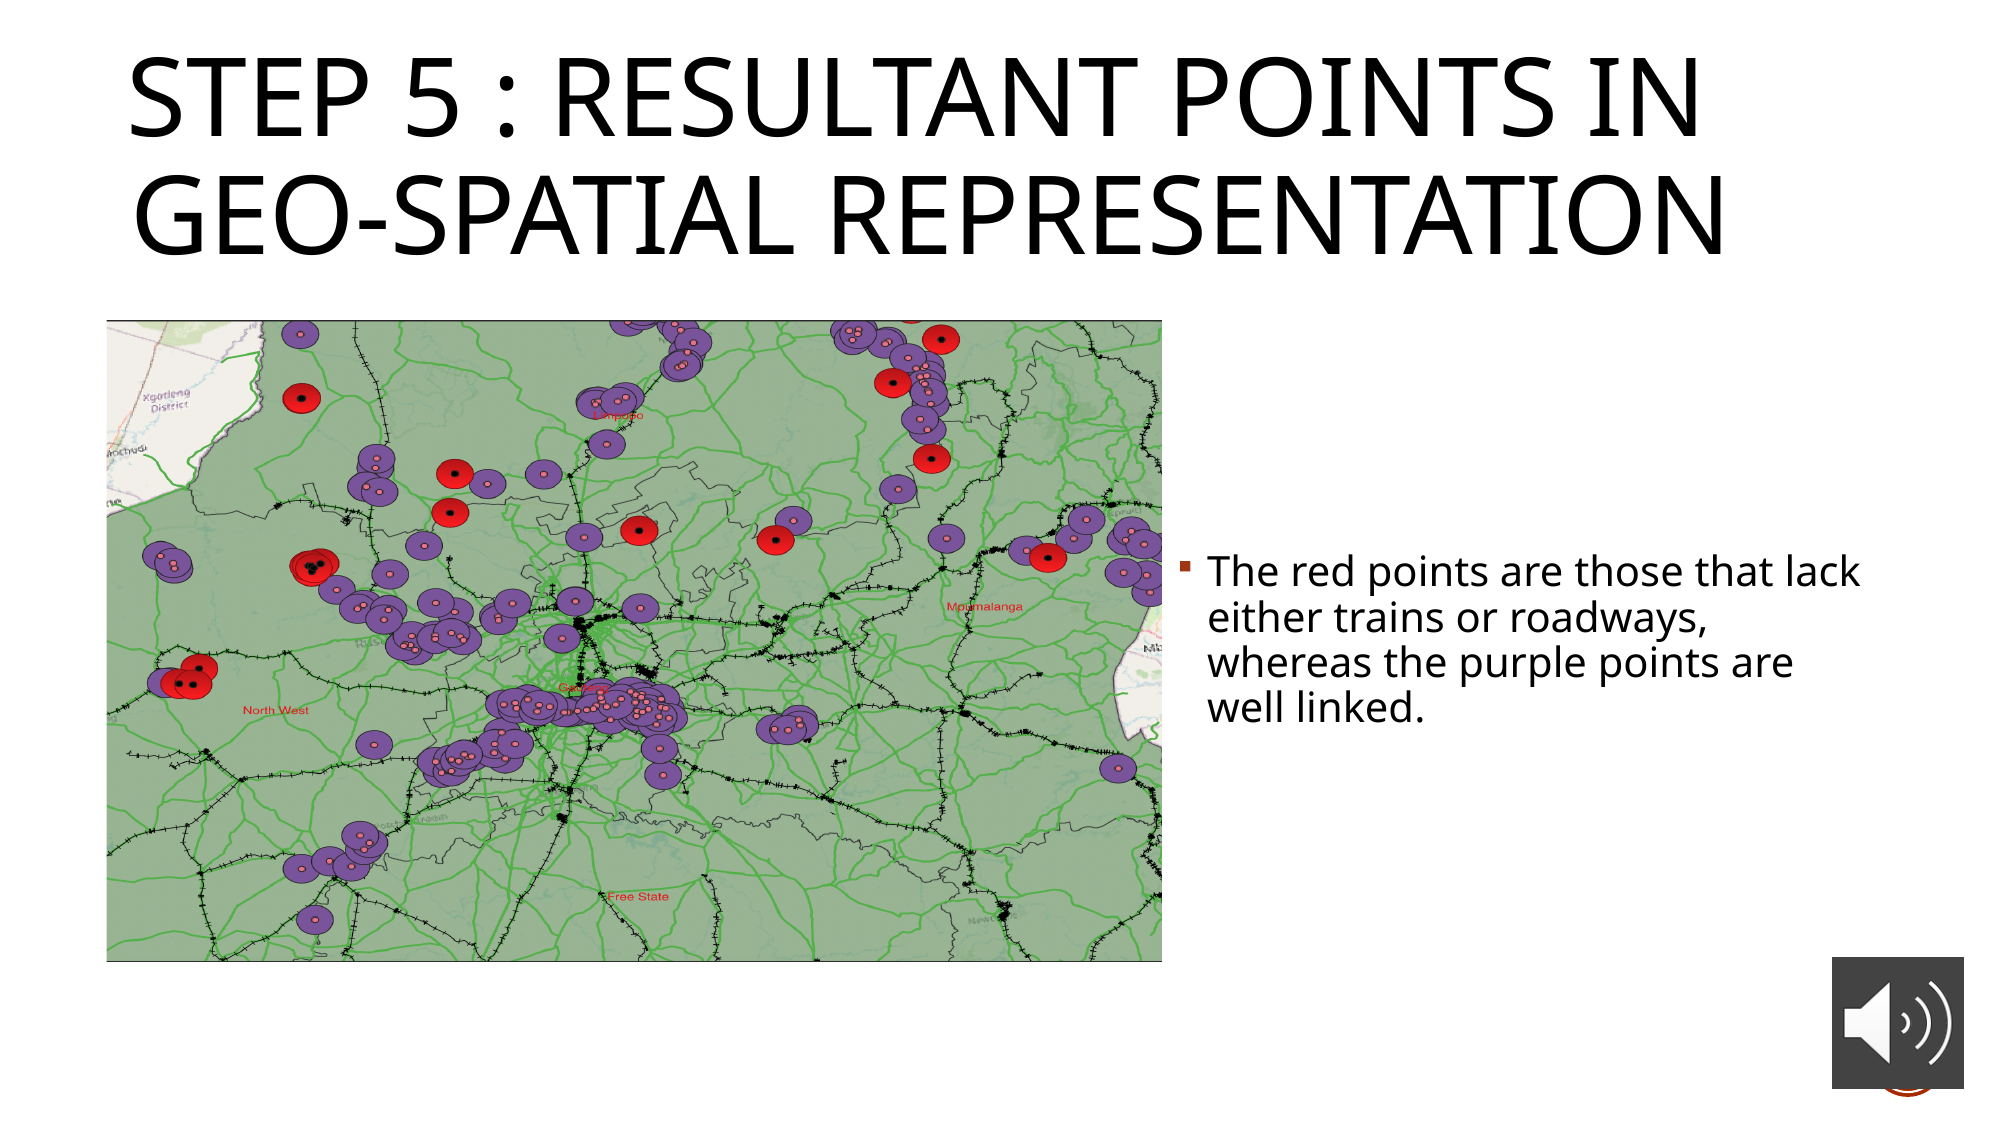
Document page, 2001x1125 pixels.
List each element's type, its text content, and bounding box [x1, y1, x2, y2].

picture [106, 320, 1162, 962]
list The red points are those that lack either trains or roadways, whereas the purple points are well linked. [1163, 320, 1894, 962]
title Step 5 : Resultant Points in GEO-SPATIAL Representation [105, 28, 1756, 293]
picture [1832, 957, 1964, 1089]
